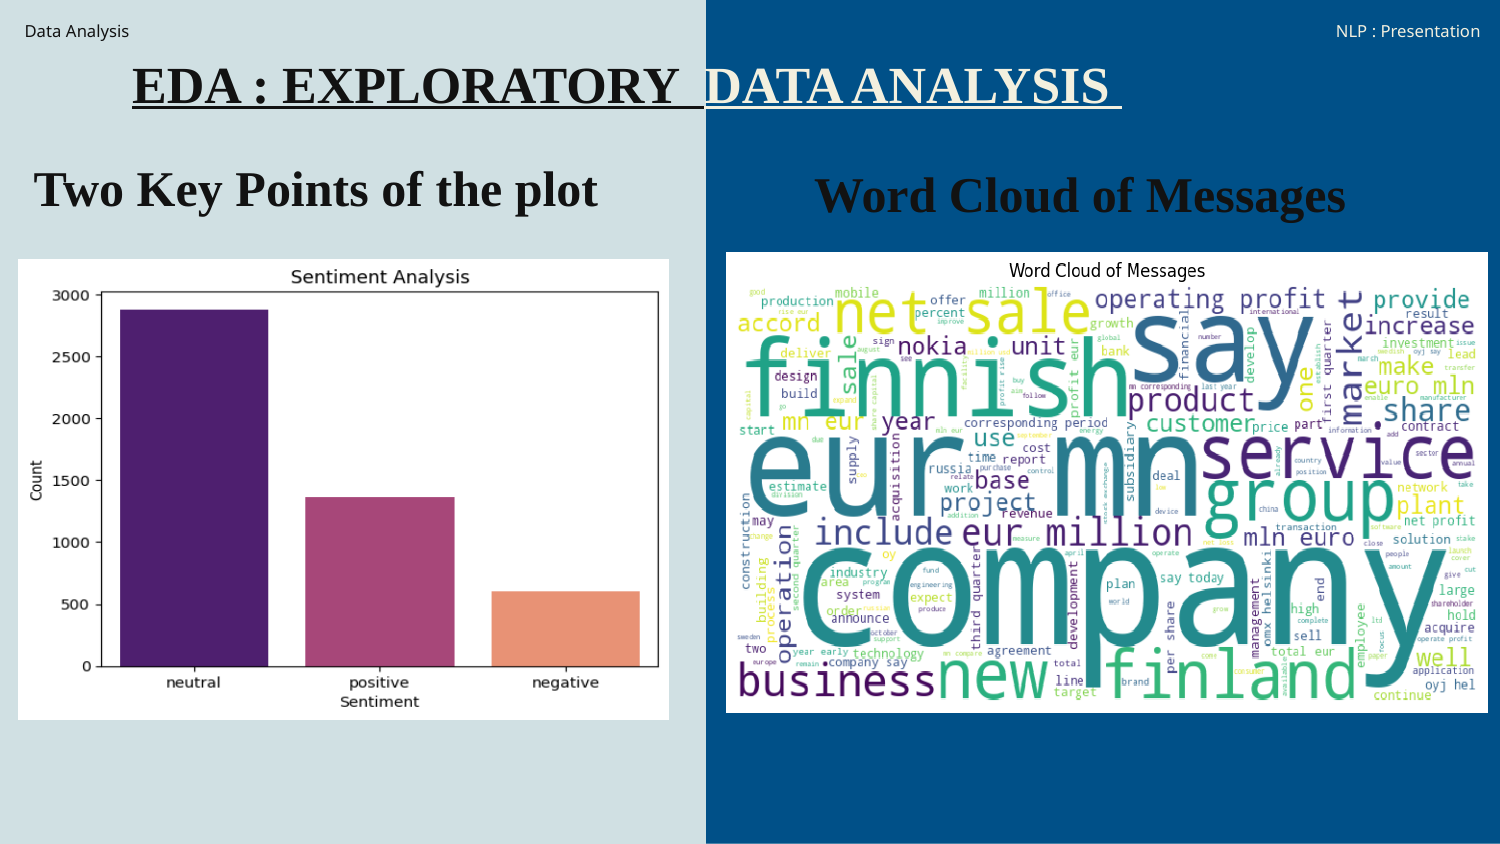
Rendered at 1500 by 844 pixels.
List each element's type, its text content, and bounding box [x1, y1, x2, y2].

text_box EDA : EXPLORATORY DATA ANALYSIS [0, 35, 1287, 129]
title Two Key Points of the plot [18, 129, 657, 232]
picture [726, 252, 1489, 713]
list NLP : Presentation [1182, 12, 1500, 47]
picture [18, 259, 669, 720]
title Word Cloud of Messages [750, 144, 1411, 238]
list Data Analysis [9, 12, 315, 35]
